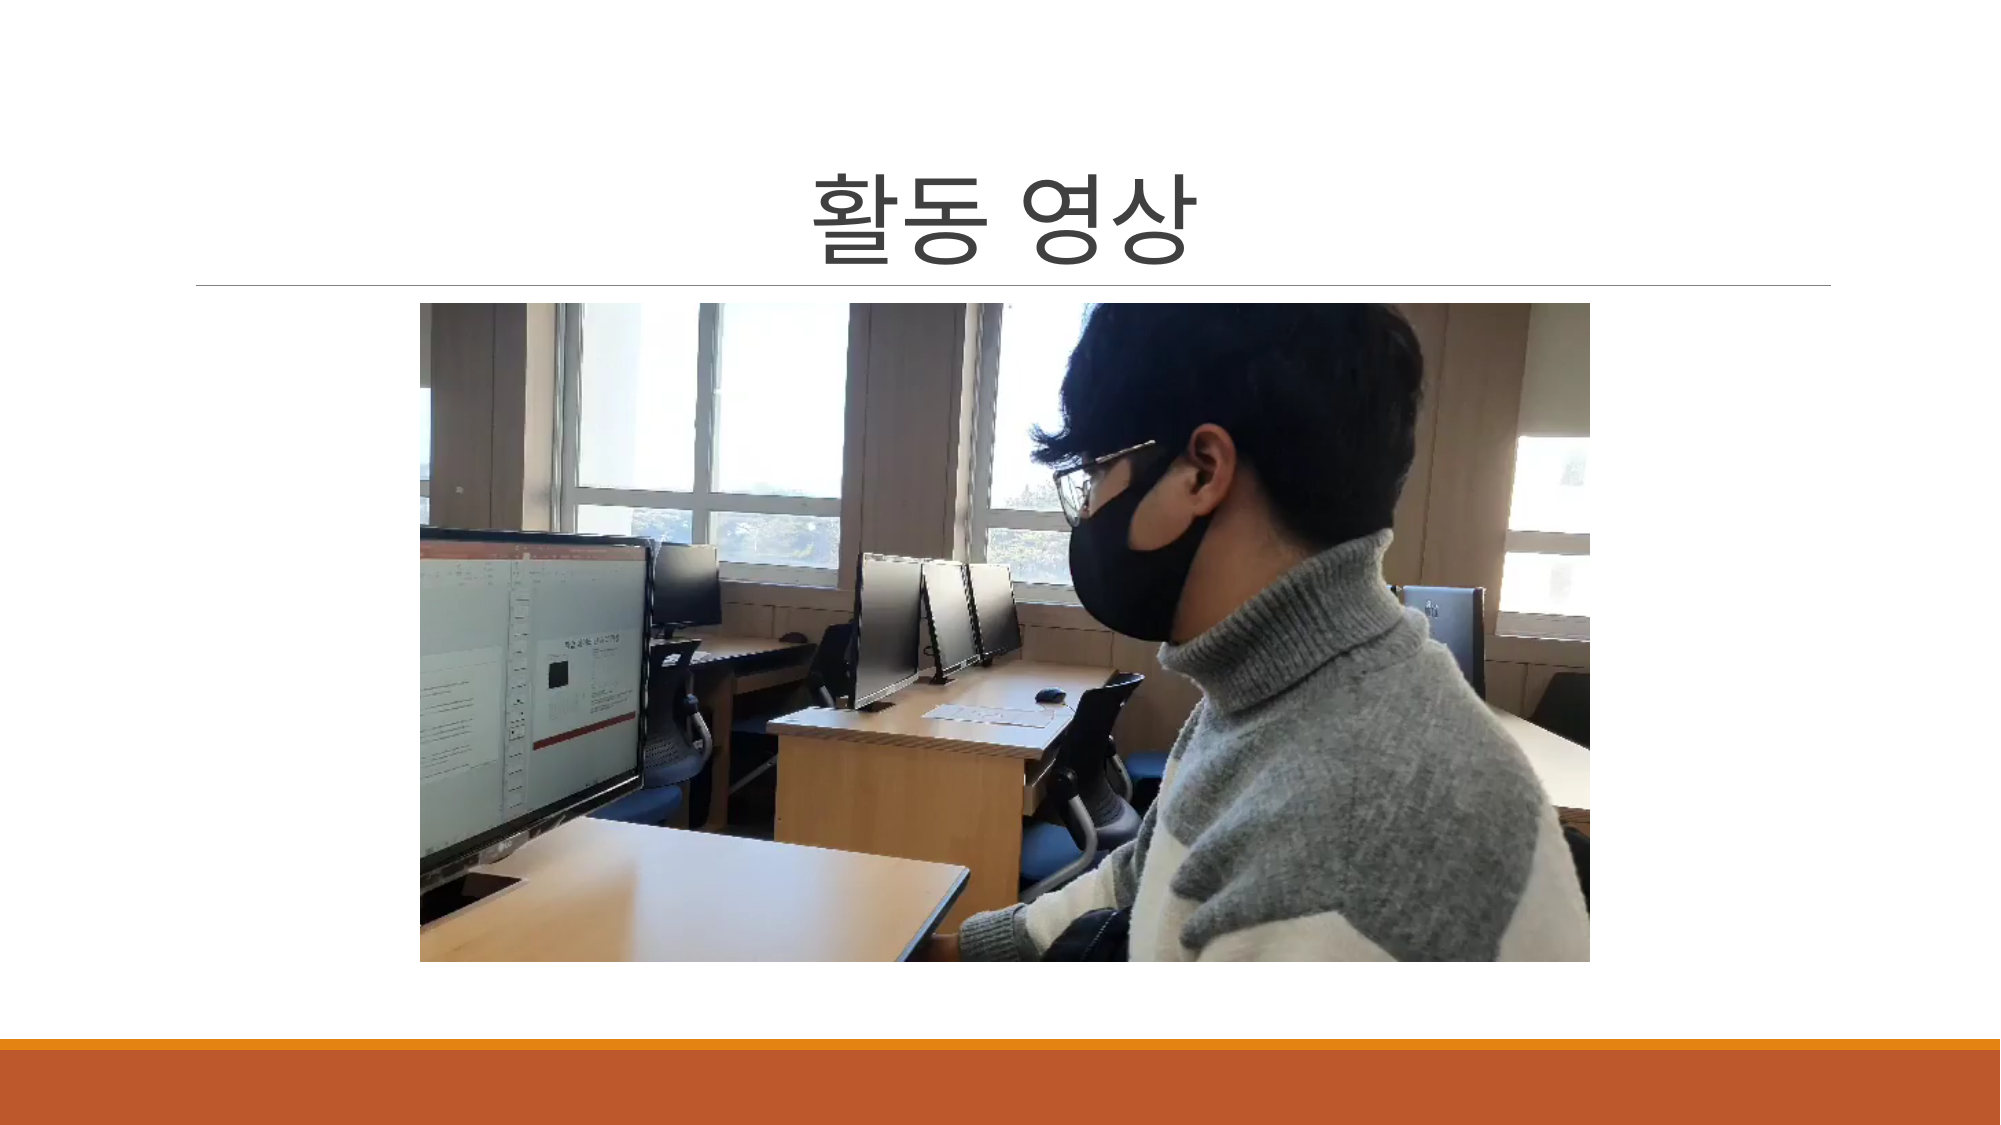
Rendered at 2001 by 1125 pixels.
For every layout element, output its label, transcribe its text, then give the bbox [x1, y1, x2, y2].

title 활동 영상 [180, 47, 1830, 285]
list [418, 302, 1592, 964]
